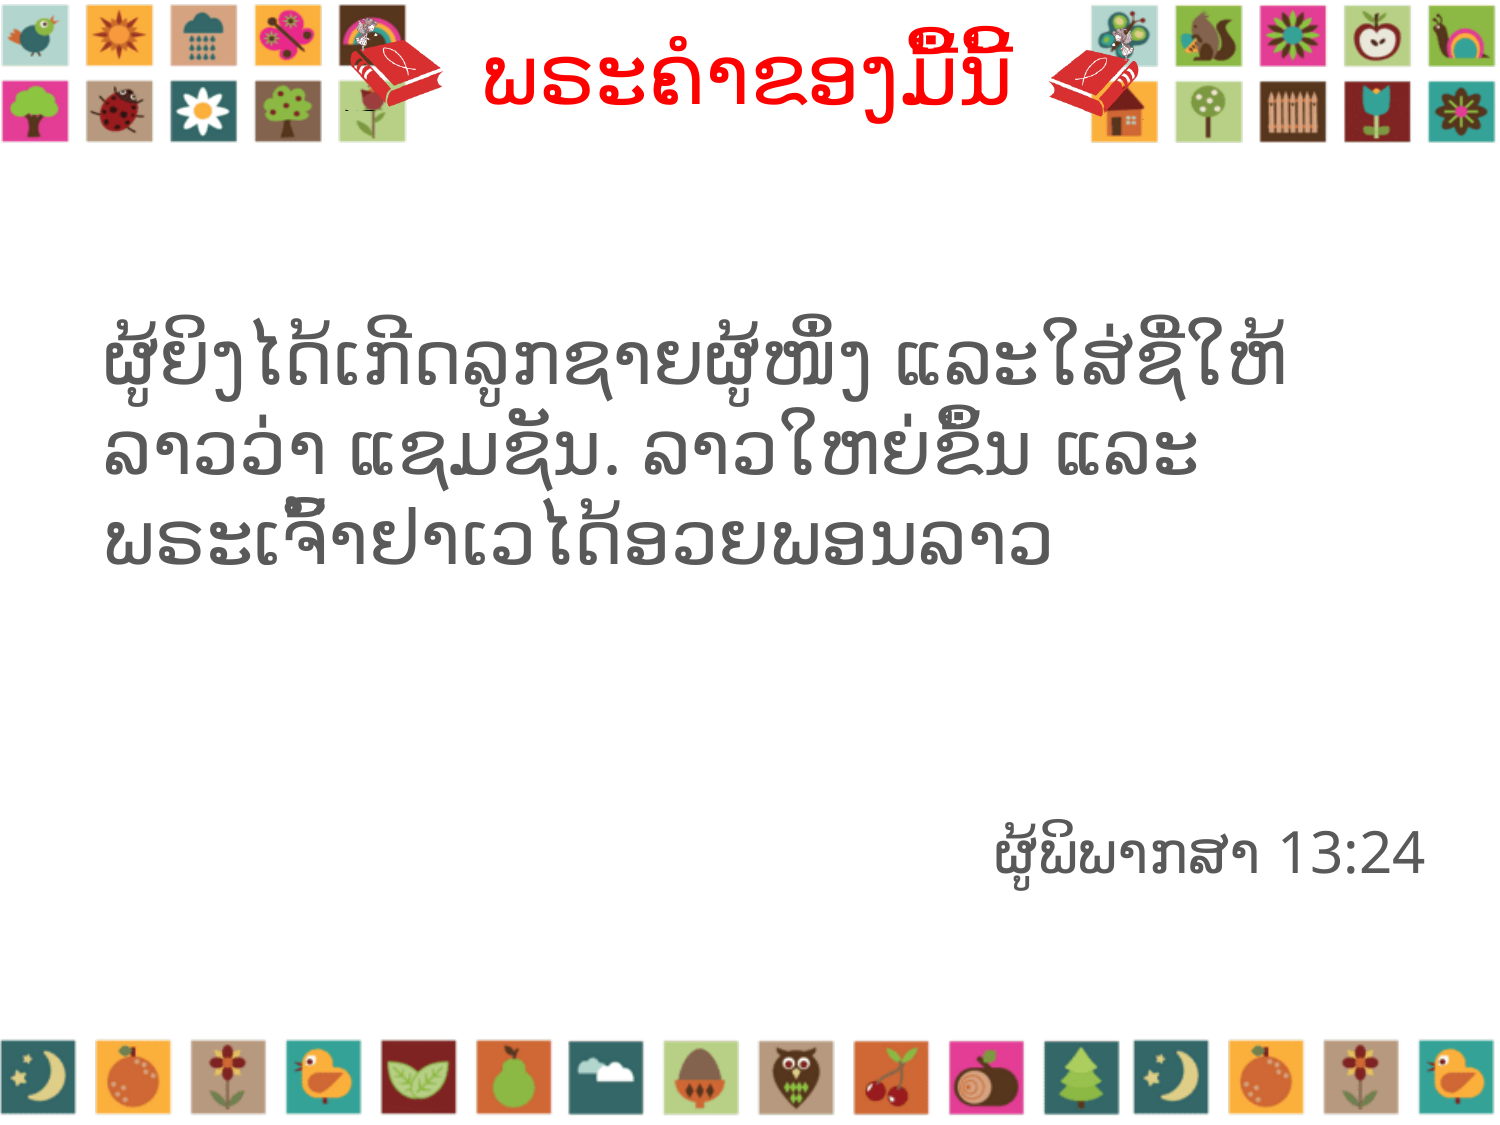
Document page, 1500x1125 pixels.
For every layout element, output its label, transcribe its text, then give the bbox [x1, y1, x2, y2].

text_box ພຣະຄໍາຂອງມື້ນີ້ [425, 13, 1077, 129]
text_box ຜູ້ຍິງ​ໄດ້​ເກີດ​ລູກຊາຍ​ຜູ້​ໜຶ່ງ ແລະ​ໃສ່​ຊື່​ໃຫ້​ລາວ​ວ່າ ແຊມຊັນ. ລາວ​ໃຫຍ່​ຂຶ້ນ ແລະ​ພຣະເຈົ້າຢາເວ​ໄດ້​ອວຍພອນ​ລາວ [88, 302, 1436, 588]
picture [1016, 3, 1500, 150]
picture [0, 3, 475, 150]
text_box ຜູ້ພິພາກສາ 13:24 [808, 807, 1441, 893]
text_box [0, 1028, 1500, 1118]
